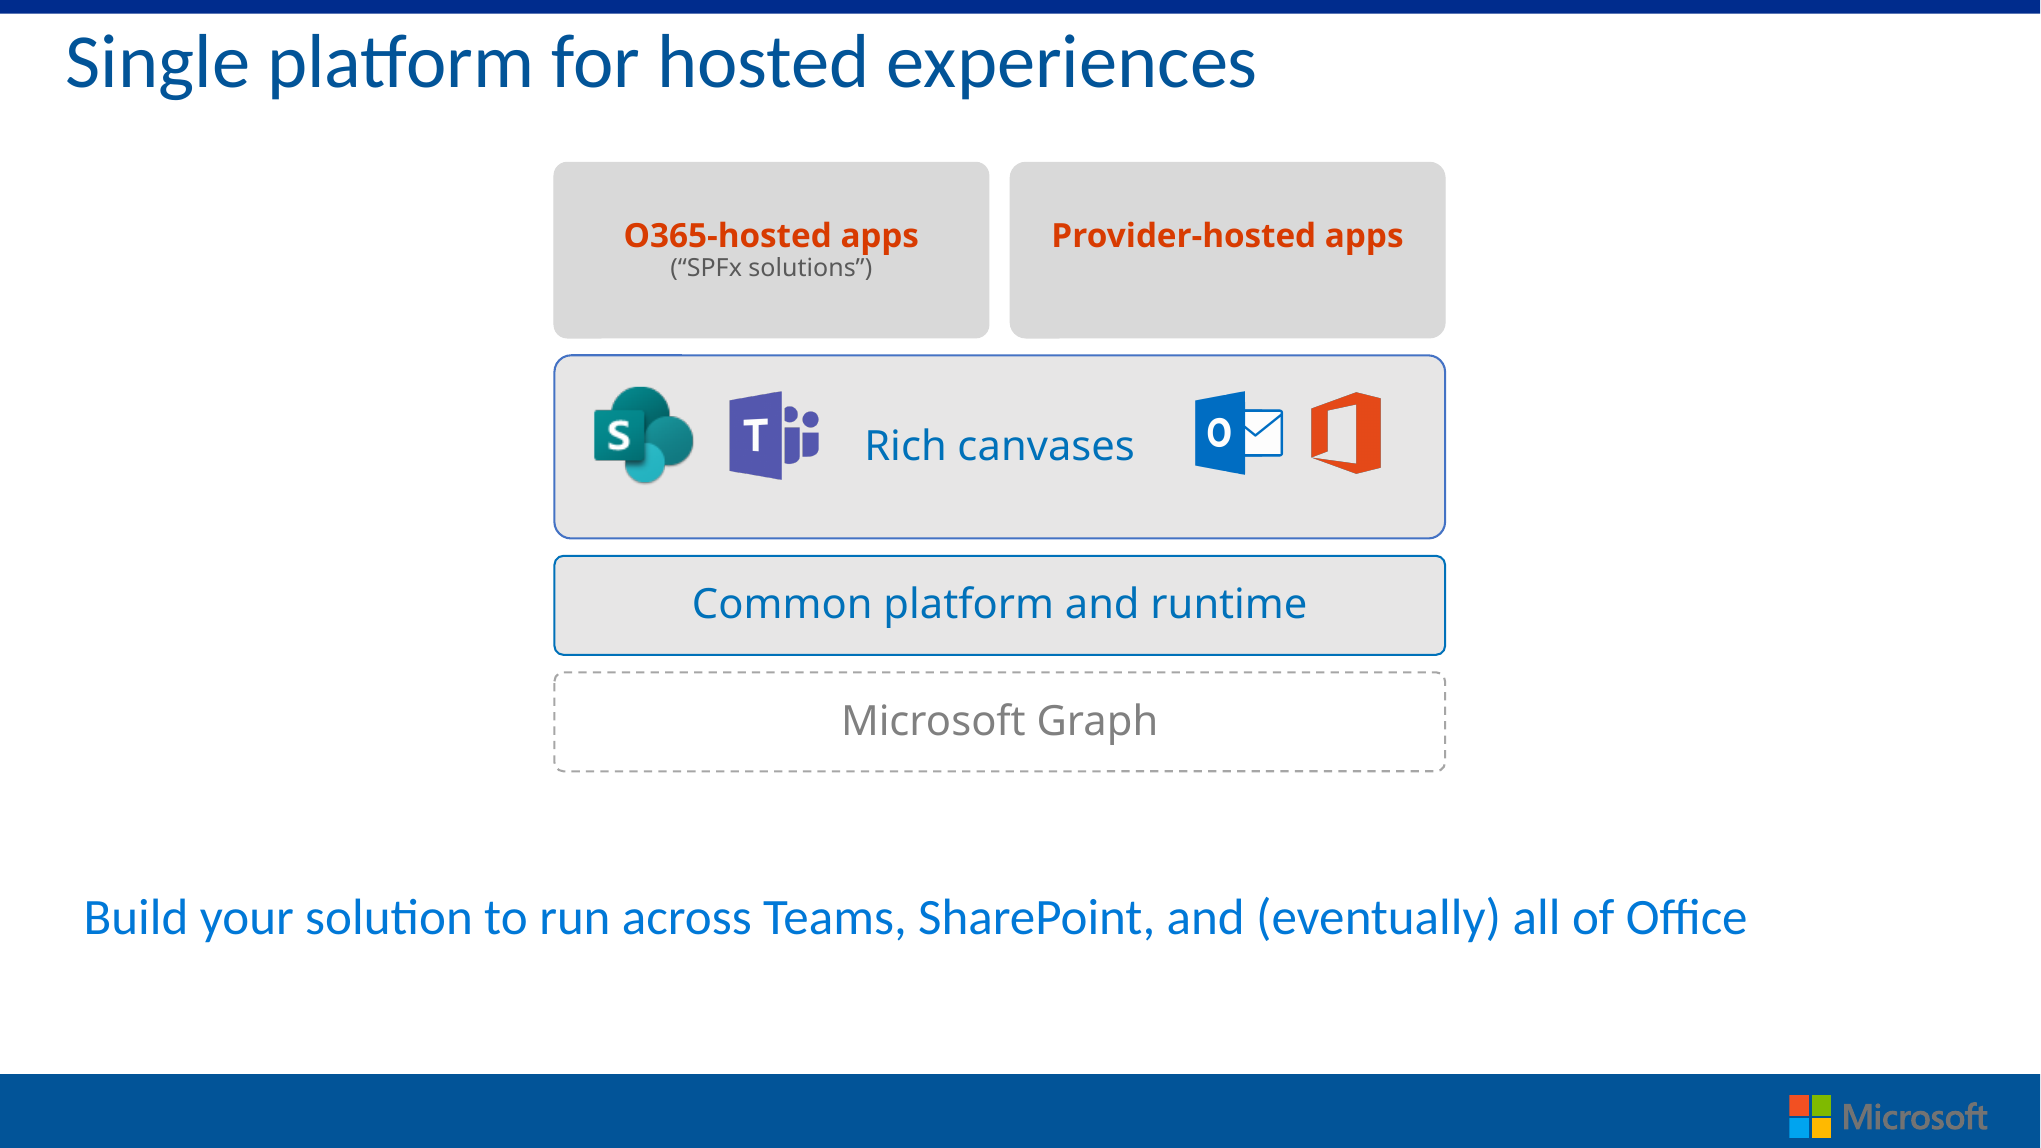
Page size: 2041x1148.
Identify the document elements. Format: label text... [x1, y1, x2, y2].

text_box Build your solution to run across Teams, SharePoint, and (eventually) all of Office [59, 875, 2010, 961]
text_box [544, 162, 1446, 772]
title Single platform for hosted experiences [51, 13, 2010, 100]
